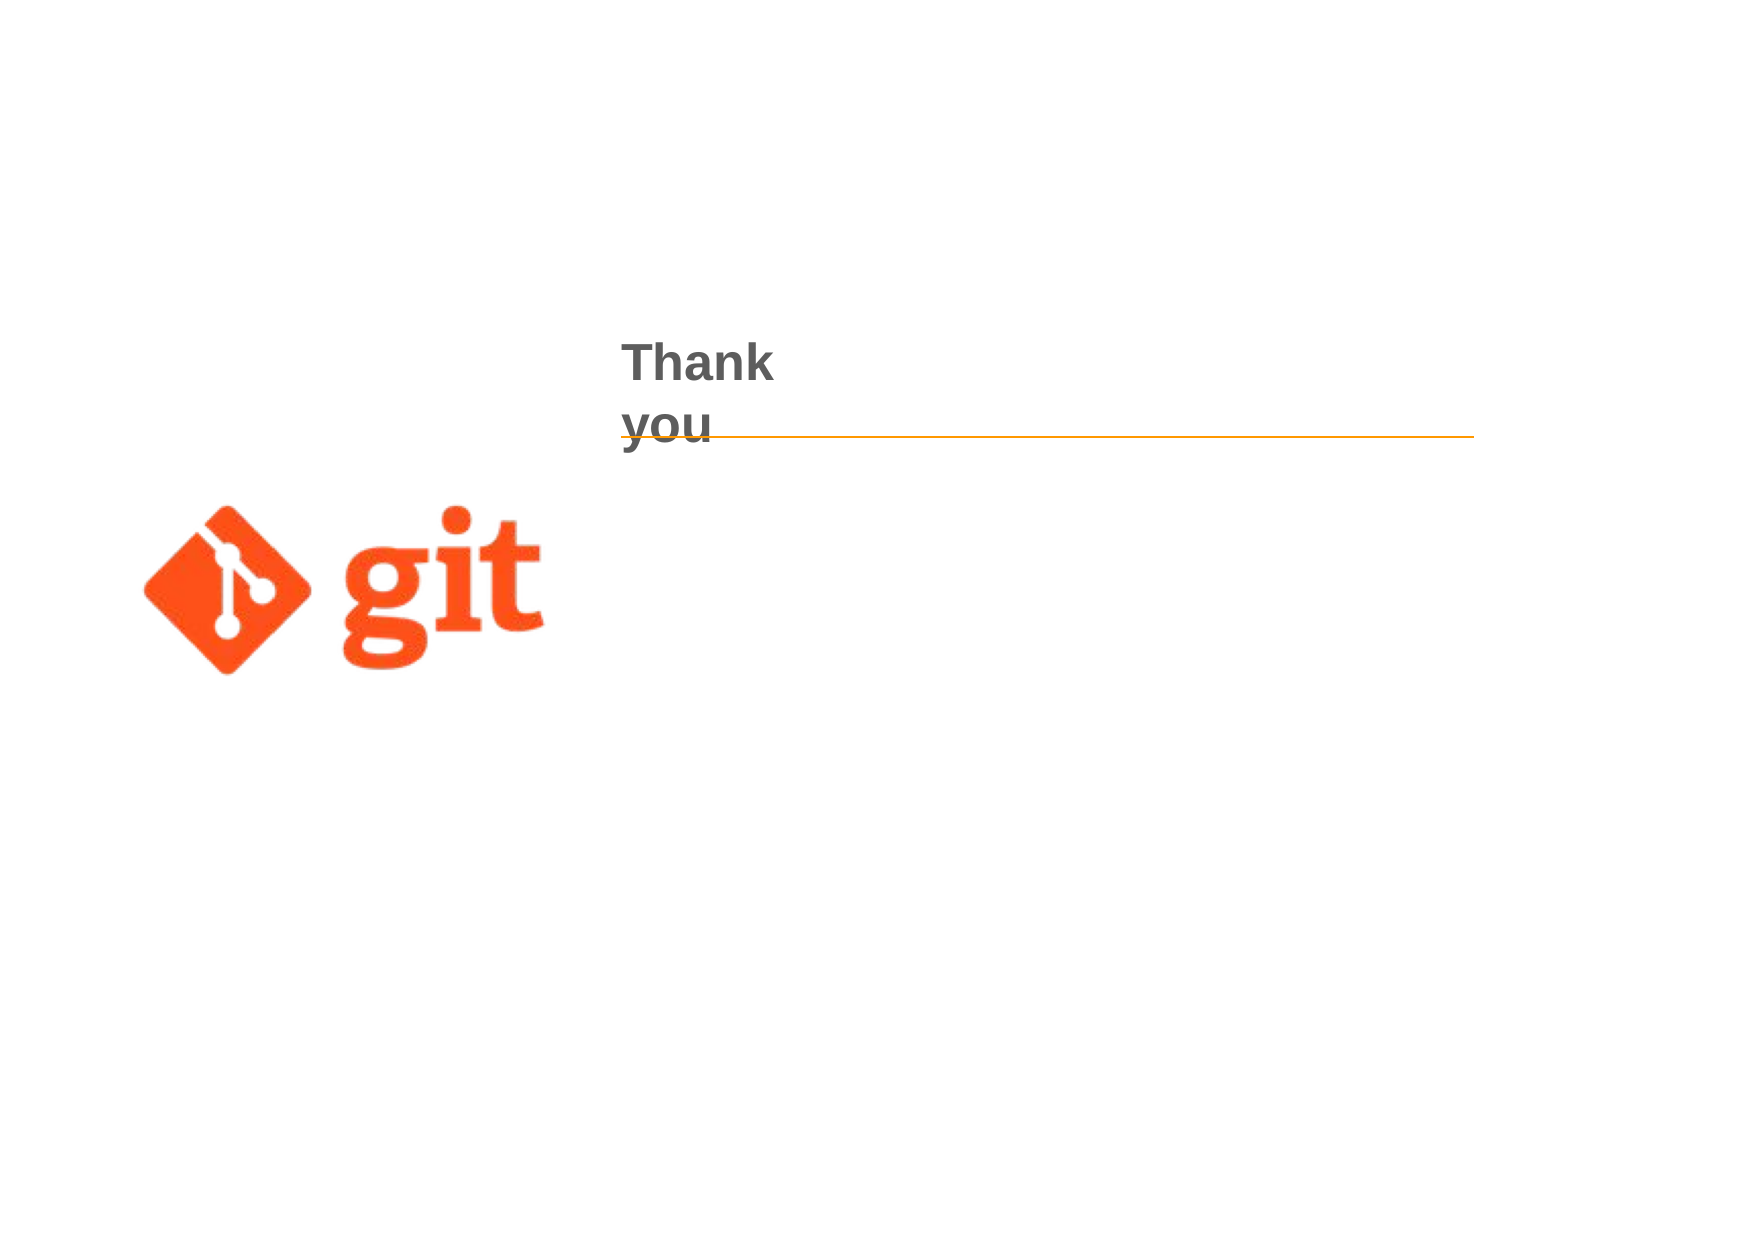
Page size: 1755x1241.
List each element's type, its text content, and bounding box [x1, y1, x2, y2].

text_box [125, 473, 566, 696]
title Thank you [619, 326, 860, 536]
